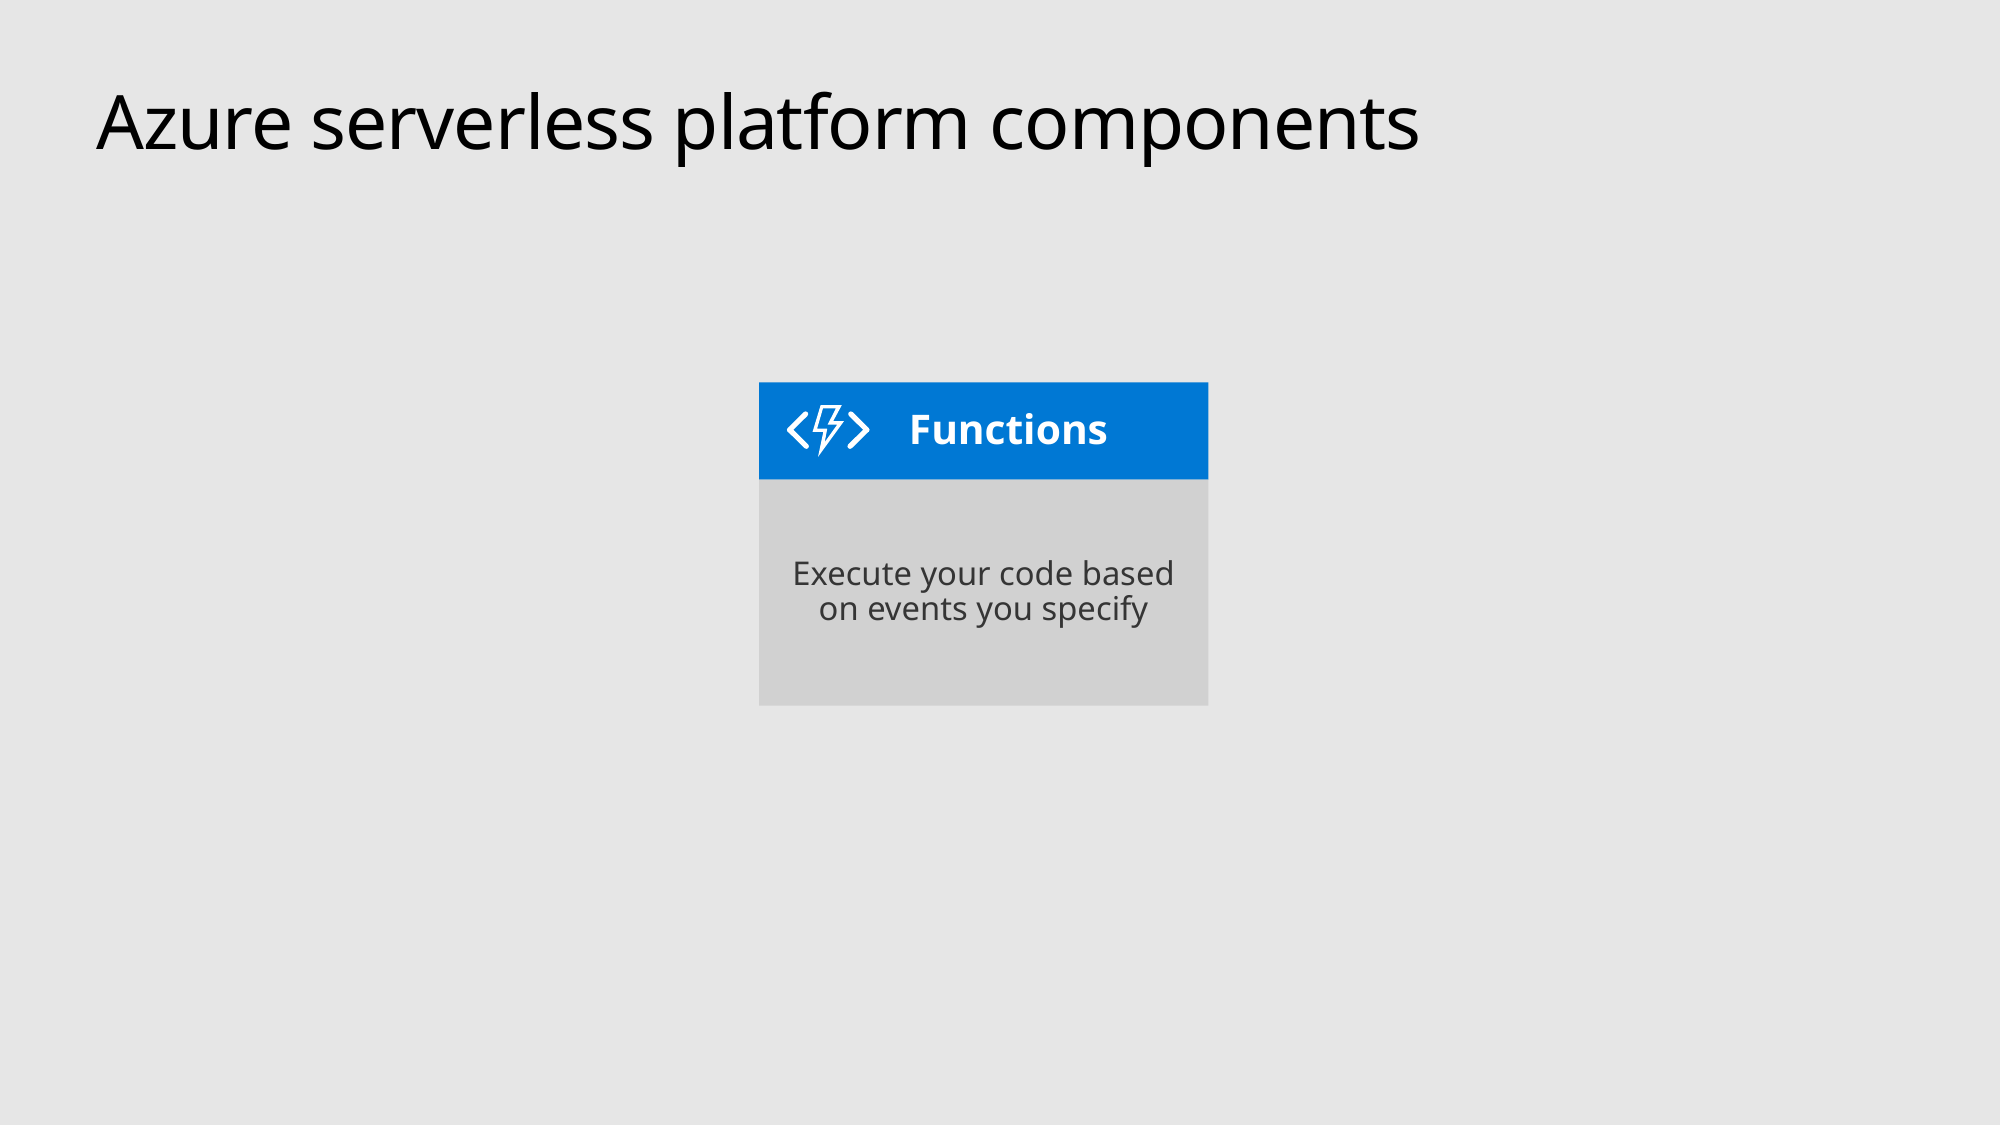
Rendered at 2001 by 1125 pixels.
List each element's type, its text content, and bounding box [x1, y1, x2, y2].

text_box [758, 381, 1209, 706]
title Azure serverless platform components [96, 75, 1904, 166]
